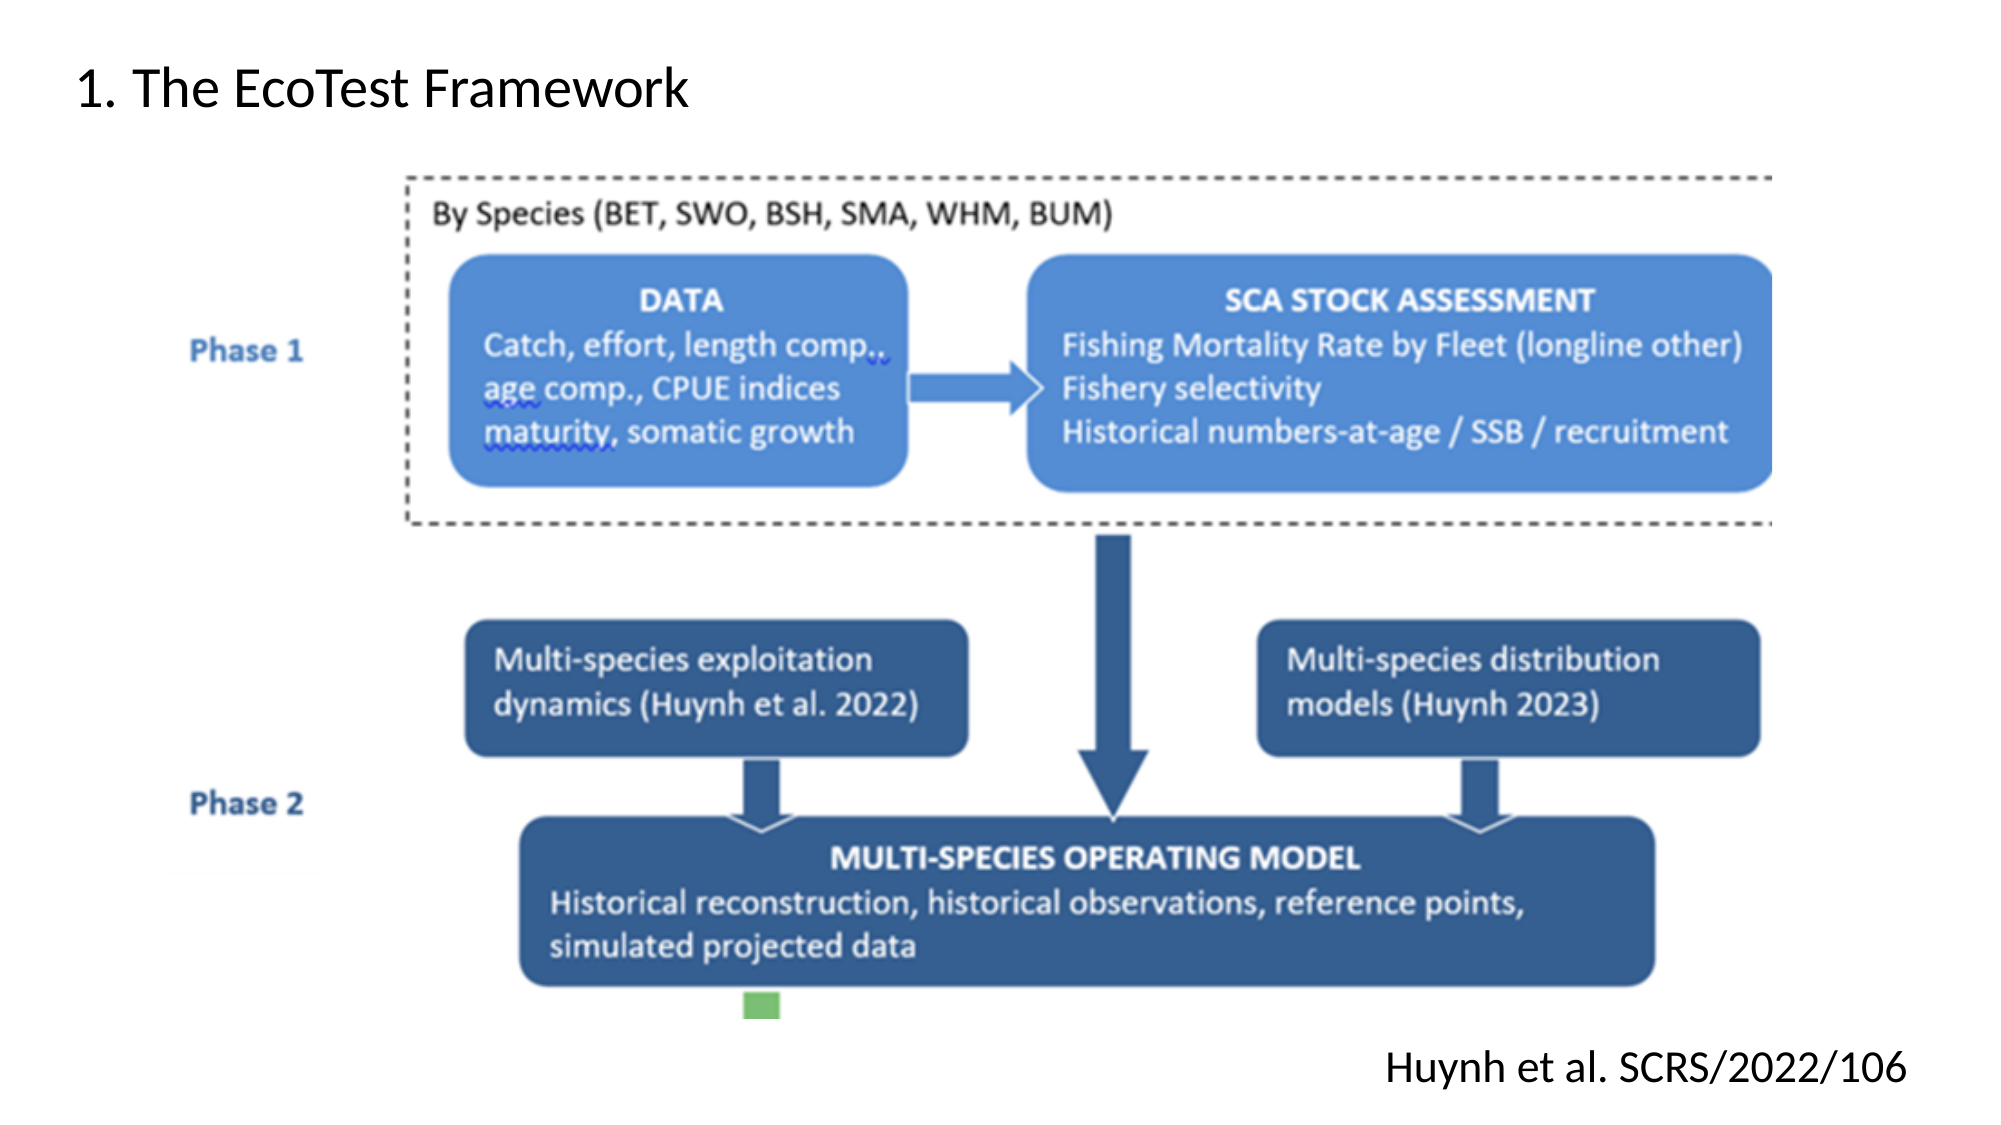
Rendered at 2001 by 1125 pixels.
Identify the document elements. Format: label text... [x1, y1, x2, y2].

text_box Huynh et al. SCRS/2022/106 [999, 1029, 1923, 1099]
text_box 1. The EcoTest Framework [59, 41, 821, 127]
picture [143, 161, 1773, 1019]
